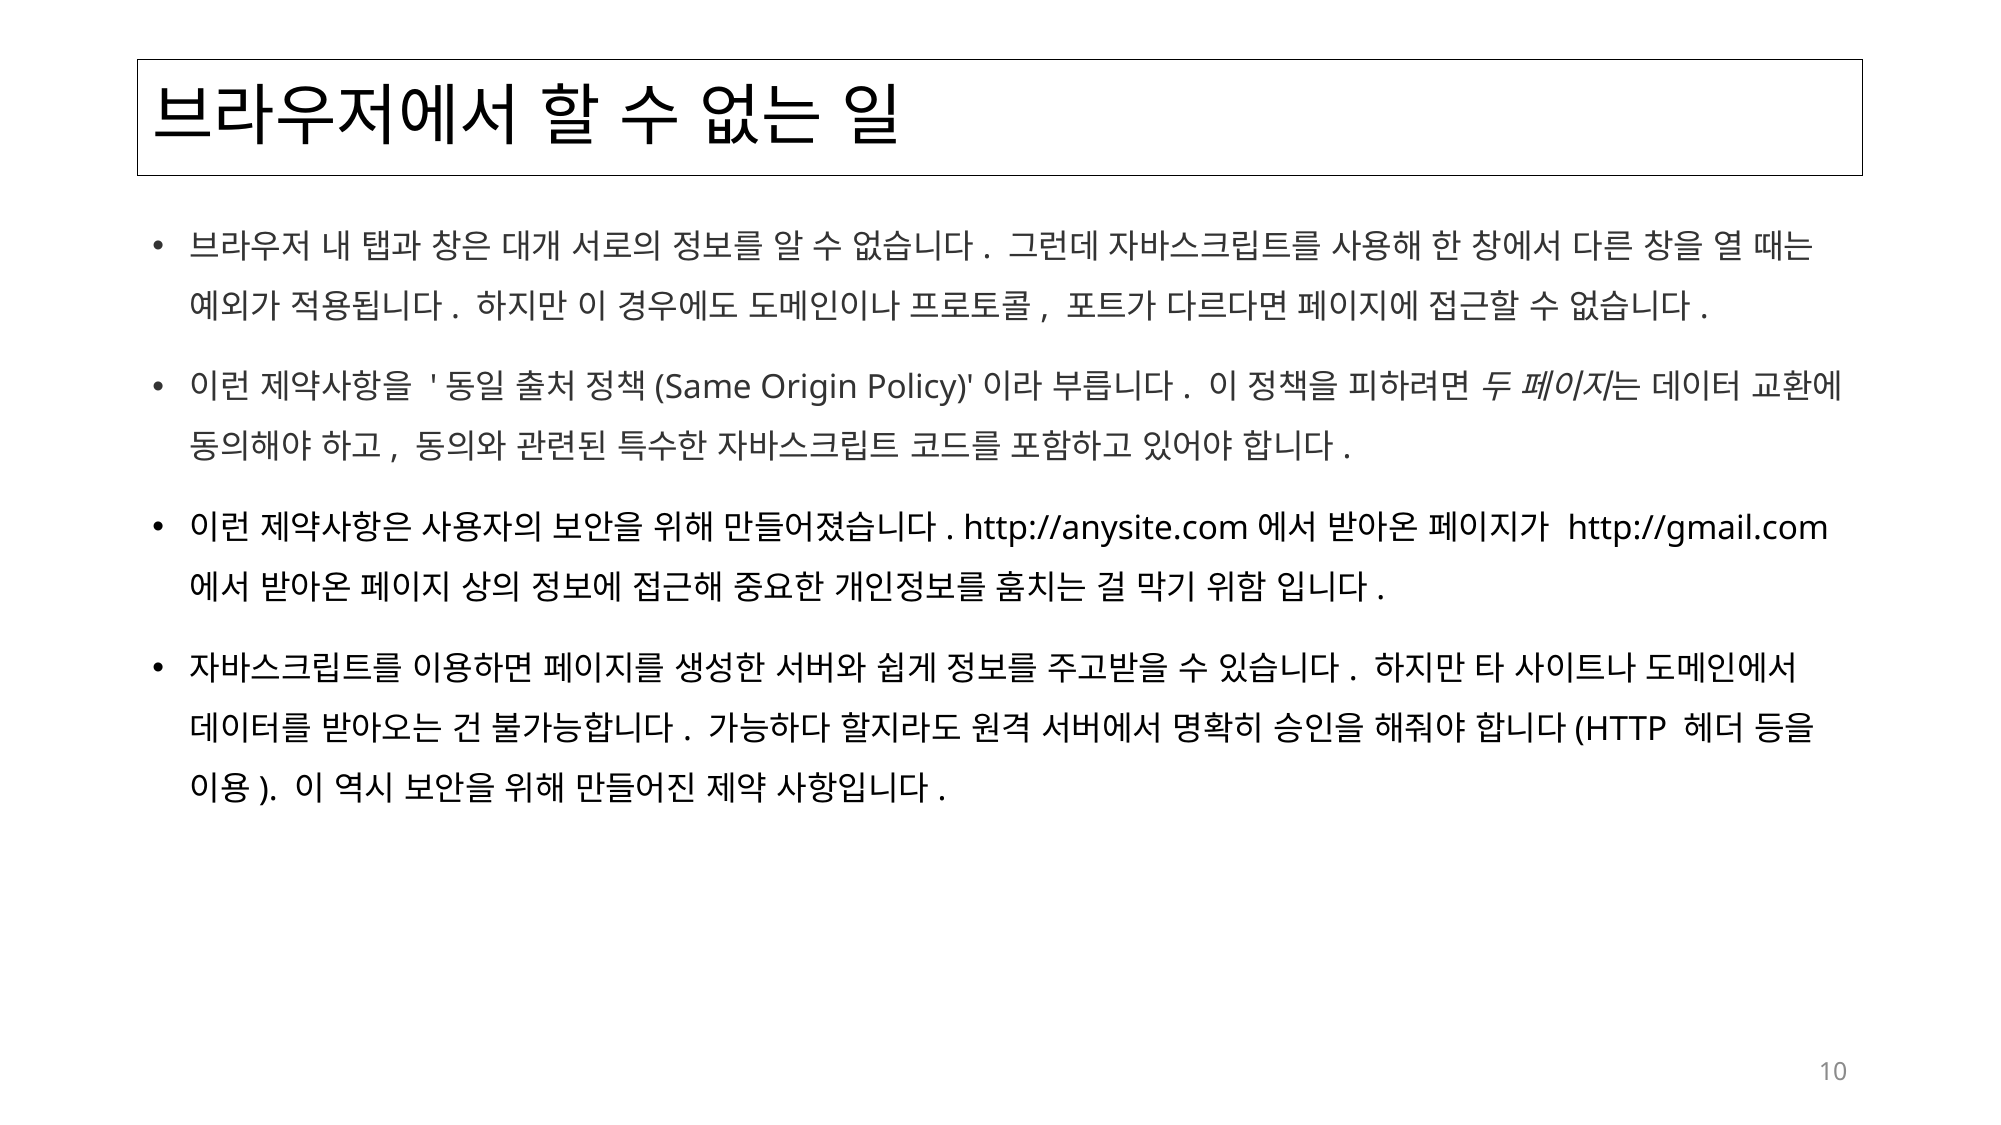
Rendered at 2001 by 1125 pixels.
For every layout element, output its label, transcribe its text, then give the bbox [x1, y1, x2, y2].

list 브라우저 내 탭과 창은 대개 서로의 정보를 알 수 없습니다. 그런데 자바스크립트를 사용해 한 창에서 다른 창을 열 때는 예외가 적용됩니다. 하지만 이 경우에도 도메인이나 프로토콜, 포트가 다르다면 페이지에 접근할 수 없습니다. 이런 제약사항을 '동일 출처 정책(Same Origin Policy)'이라 부릅니다. 이 정책을 피하려면 두 페이지는 데이터 교환에 동의해야 하고, 동의와 관련된 특수한 자바스크립트 코드를 포함하고 있어야 합니다. 이런 제약사항은 사용자의 보안을 위해 만들어졌습니다. http://anysite.com에서 받아온 페이지가 http://gmail.com에서 받아온 페이지 상의 정보에 접근해 중요한 개인정보를 훔치는 걸 막기 위함 입니다. 자바스크립트를 이용하면 페이지를 생성한 서버와 쉽게 정보를 주고받을 수 있습니다. 하지만 타 사이트나 도메인에서 데이터를 받아오는 건 불가능합니다. 가능하다 할지라도 원격 서버에서 명확히 승인을 해줘야 합니다(HTTP 헤더 등을 이용). 이 역시 보안을 위해 만들어진 제약 사항입니다. [137, 197, 1863, 1014]
title 브라우저에서 할 수 없는 일 [137, 59, 1863, 176]
slide_number 10 [1412, 1042, 1863, 1103]
